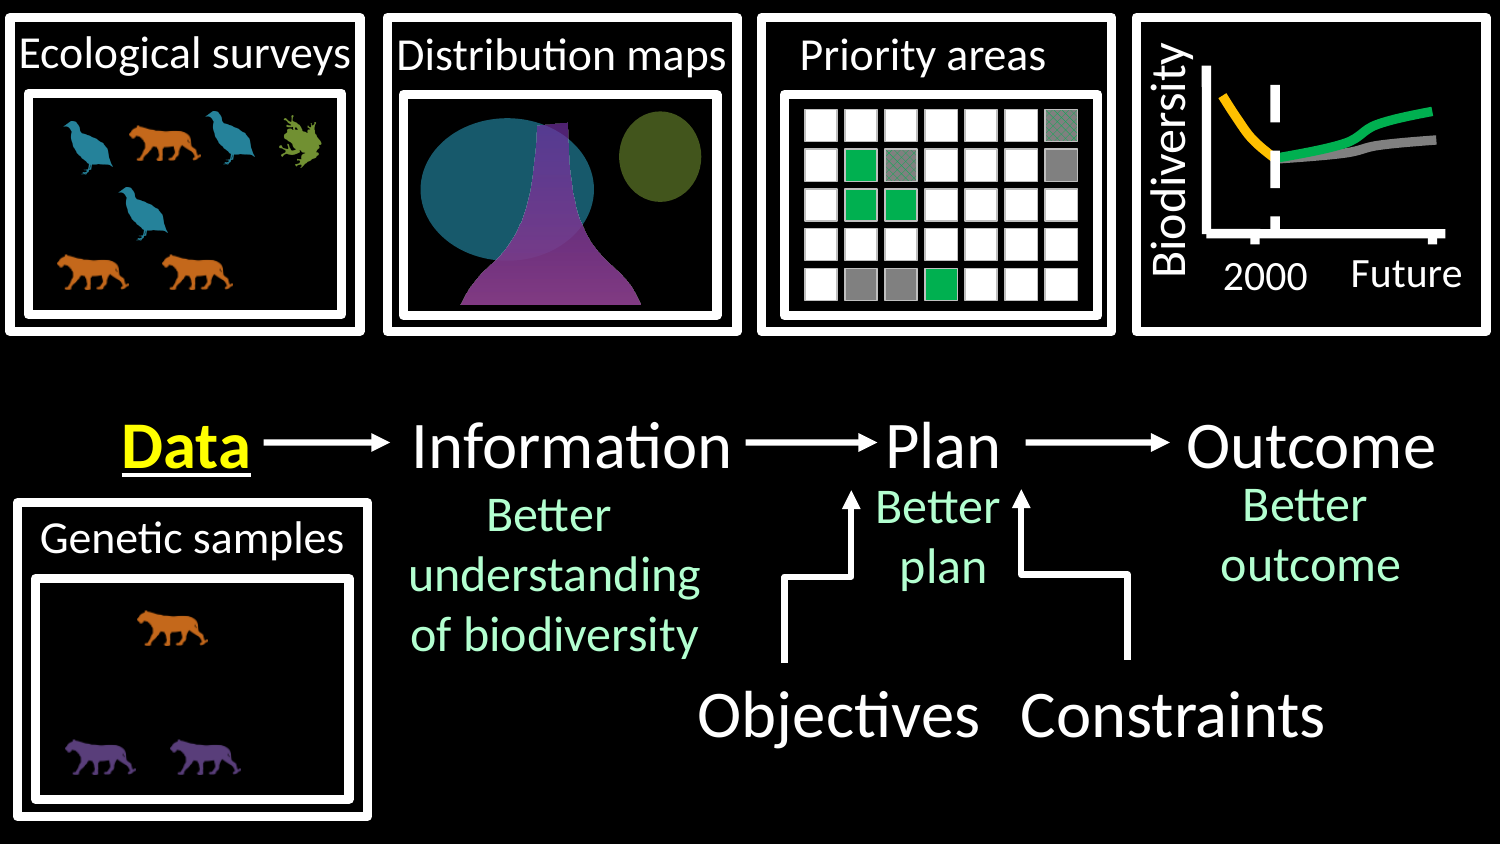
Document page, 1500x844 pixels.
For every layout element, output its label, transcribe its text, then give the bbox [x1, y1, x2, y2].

picture [65, 704, 136, 776]
text_box [843, 187, 879, 223]
text_box [883, 147, 919, 183]
text_box [923, 227, 959, 263]
text_box Better outcome [1206, 463, 1417, 599]
text_box Ecological surveys [4, 15, 366, 85]
text_box [963, 187, 999, 223]
text_box [1003, 227, 1039, 263]
text_box [1003, 266, 1039, 303]
text_box [1134, 16, 1488, 333]
text_box [923, 187, 959, 223]
text_box [923, 266, 959, 303]
text_box [803, 187, 839, 223]
text_box Data [106, 394, 267, 490]
text_box [784, 490, 858, 664]
text_box [760, 16, 1114, 333]
text_box [385, 88, 739, 333]
text_box Outcome [1171, 394, 1451, 490]
text_box [1043, 107, 1079, 144]
text_box [883, 227, 919, 263]
text_box [782, 92, 1100, 317]
text_box [402, 92, 719, 317]
text_box [1025, 436, 1170, 449]
text_box [803, 107, 839, 144]
picture [137, 574, 208, 646]
text_box [963, 107, 999, 144]
text_box [748, 436, 870, 449]
text_box Better plan [860, 466, 1027, 602]
text_box Information [397, 394, 748, 490]
text_box [923, 147, 959, 183]
text_box [883, 187, 919, 223]
text_box [1003, 147, 1039, 183]
picture [57, 186, 234, 291]
text_box [418, 116, 543, 262]
text_box [15, 501, 369, 818]
text_box [803, 227, 839, 263]
text_box [963, 266, 999, 303]
text_box Constraints [1006, 663, 1341, 758]
text_box [843, 227, 879, 263]
picture [129, 89, 256, 165]
text_box Biodiversity [1127, 24, 1134, 294]
text_box [1275, 109, 1433, 161]
text_box [617, 109, 704, 205]
text_box [963, 227, 999, 263]
text_box Distribution maps [381, 17, 742, 88]
text_box [843, 147, 879, 183]
text_box [267, 436, 391, 449]
text_box [1003, 107, 1039, 144]
text_box [883, 107, 919, 144]
text_box [923, 107, 959, 144]
text_box [803, 266, 839, 303]
text_box [1003, 187, 1039, 223]
text_box [8, 16, 362, 333]
text_box Better understanding of biodiversity [393, 473, 716, 729]
text_box [1276, 137, 1437, 162]
text_box [570, 137, 597, 225]
text_box [843, 107, 879, 144]
picture [169, 704, 241, 776]
picture [273, 115, 326, 168]
text_box [1043, 227, 1079, 263]
text_box Objectives [682, 663, 996, 758]
text_box Plan [870, 394, 1017, 466]
text_box [843, 266, 879, 303]
text_box [803, 147, 839, 183]
text_box Priority areas [784, 17, 1062, 88]
text_box [458, 120, 643, 307]
text_box [1043, 147, 1079, 183]
text_box [963, 147, 999, 183]
picture [59, 121, 114, 175]
text_box [1043, 266, 1079, 303]
text_box [883, 266, 919, 303]
text_box [1043, 187, 1079, 223]
